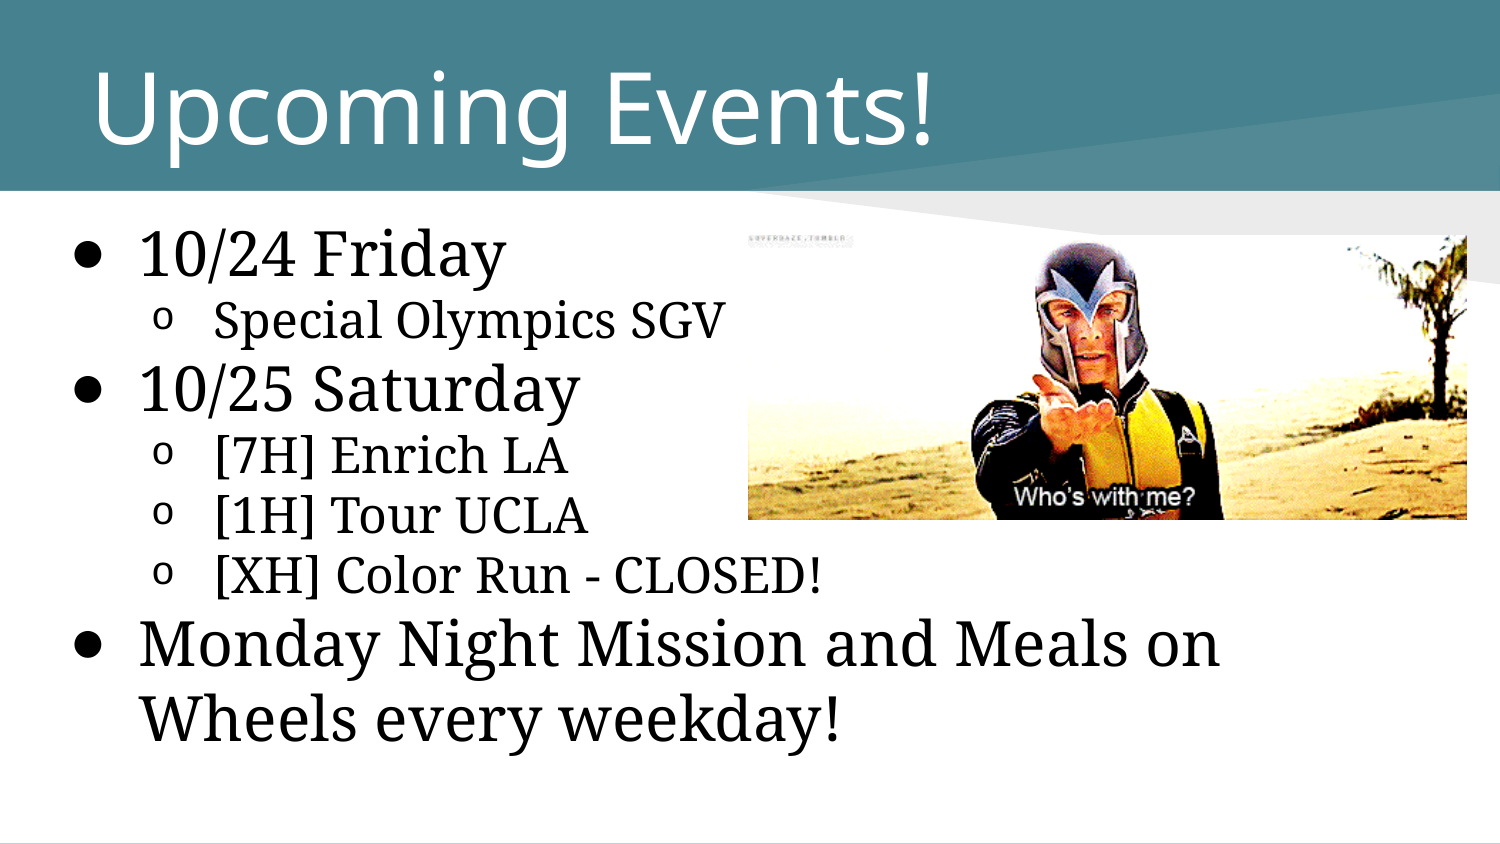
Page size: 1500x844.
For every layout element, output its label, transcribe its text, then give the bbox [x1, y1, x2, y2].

picture [748, 235, 1467, 520]
title Upcoming Events! [75, 33, 1425, 175]
list 10/24 Friday Special Olympics SGV 10/25 Saturday [7H] Enrich LA [1H] Tour UCLA [XH] Color Run - CLOSED! Monday Night Mission and Meals on Wheels every weekday! [48, 198, 1399, 811]
